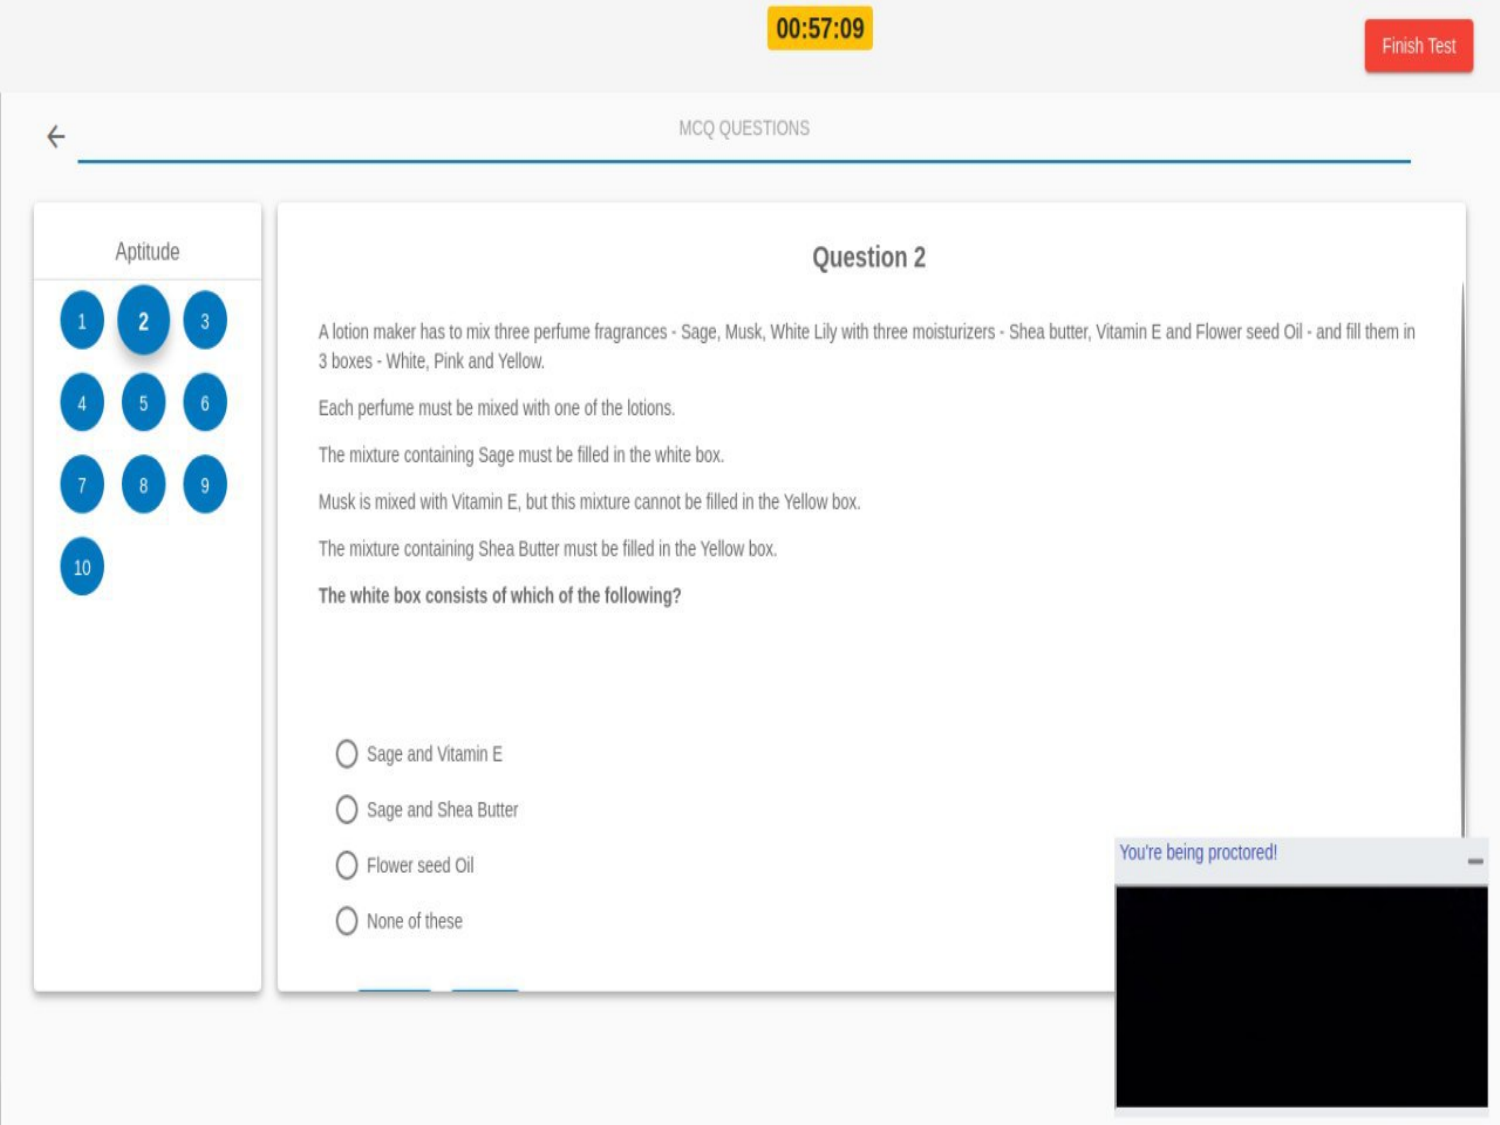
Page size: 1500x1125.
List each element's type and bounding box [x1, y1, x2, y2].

list [0, 0, 1500, 1125]
